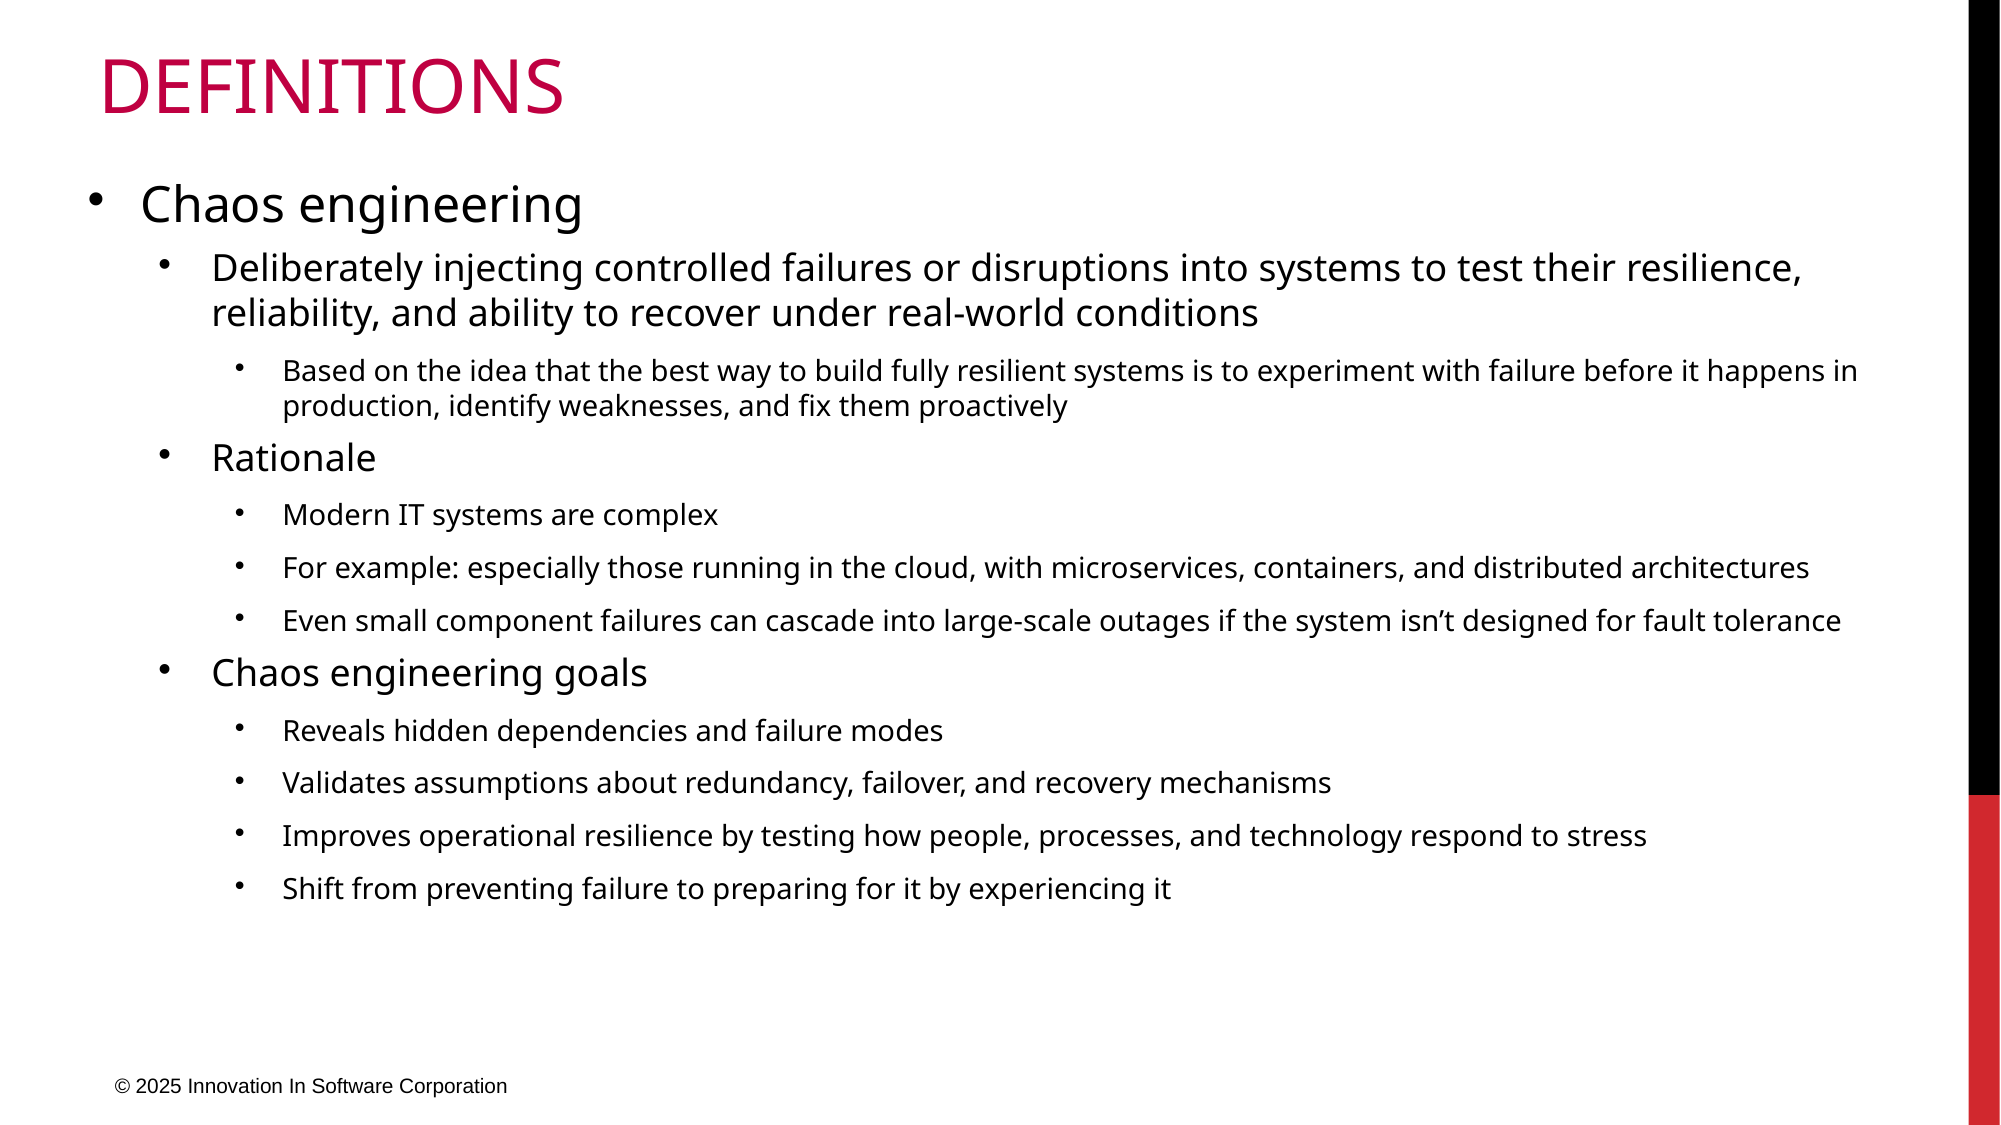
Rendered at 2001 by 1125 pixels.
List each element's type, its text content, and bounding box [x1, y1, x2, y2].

title Definitions [98, 0, 1923, 186]
footer © 2025 Innovation In Software Corporation [99, 1065, 850, 1112]
list Chaos engineering Deliberately injecting controlled failures or disruptions into systems to test their resilience, reliability, and ability to recover under real-world conditions Based on the idea that the best way to build fully resilient systems is to experiment with failure before it happens in production, identify weaknesses, and fix them proactively Rationale Modern IT systems are complex For example: especially those running in the cloud, with microservices, containers, and distributed architectures Even small component failures can cascade into large-scale outages if the system isn’t designed for fault tolerance Chaos engineering goals Reveals hidden dependencies and failure modes Validates assumptions about redundancy, failover, and recovery mechanisms Improves operational resilience by testing how people, processes, and technology respond to stress Shift from preventing failure to preparing for it by experiencing it [69, 172, 1874, 1001]
